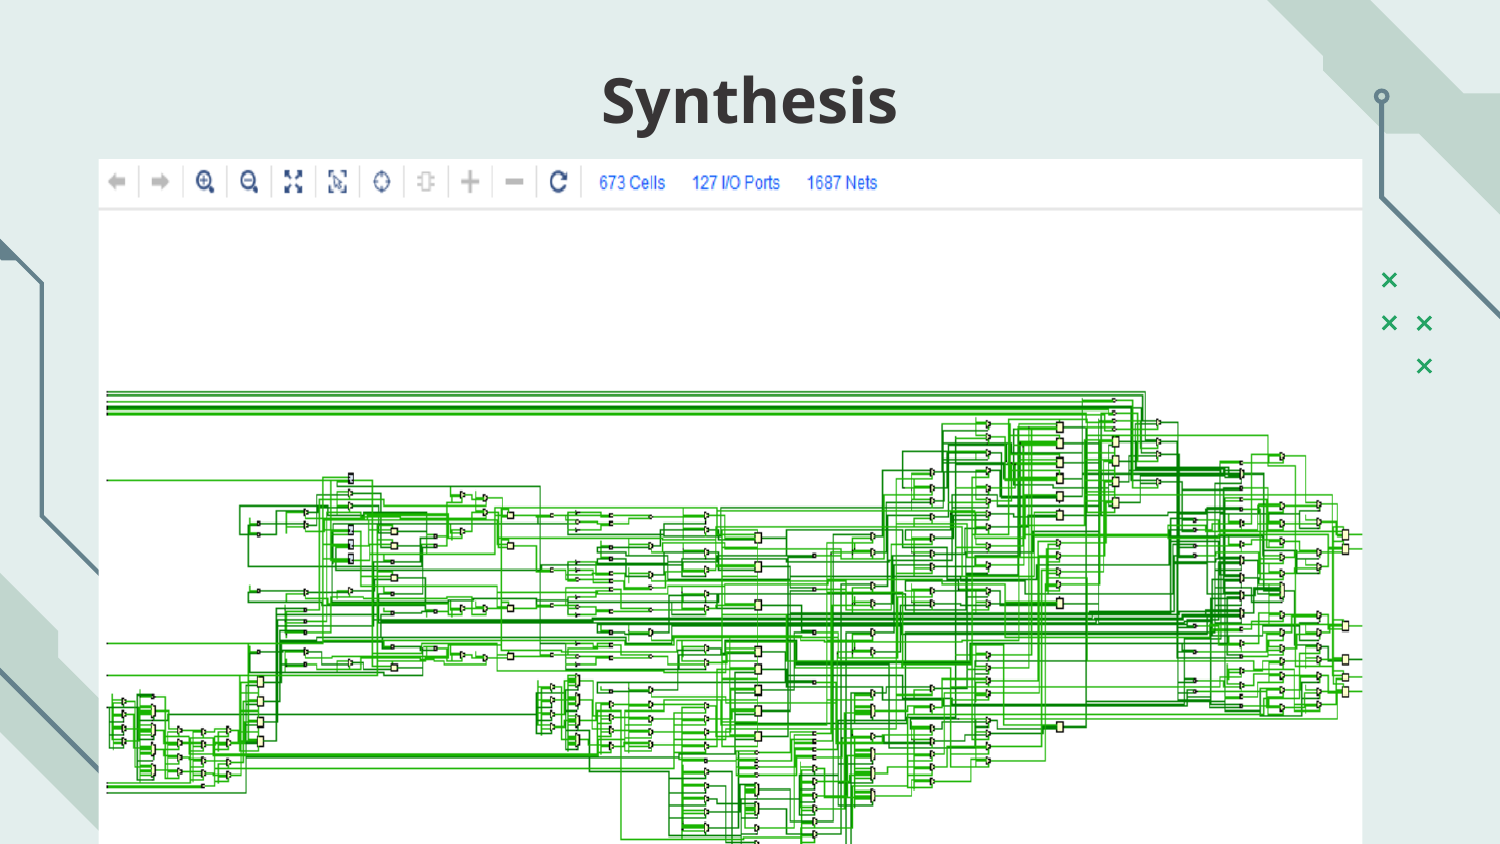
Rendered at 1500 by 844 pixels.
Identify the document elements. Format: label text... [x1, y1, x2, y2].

picture [98, 158, 1363, 844]
title Synthesis [118, 46, 1382, 144]
